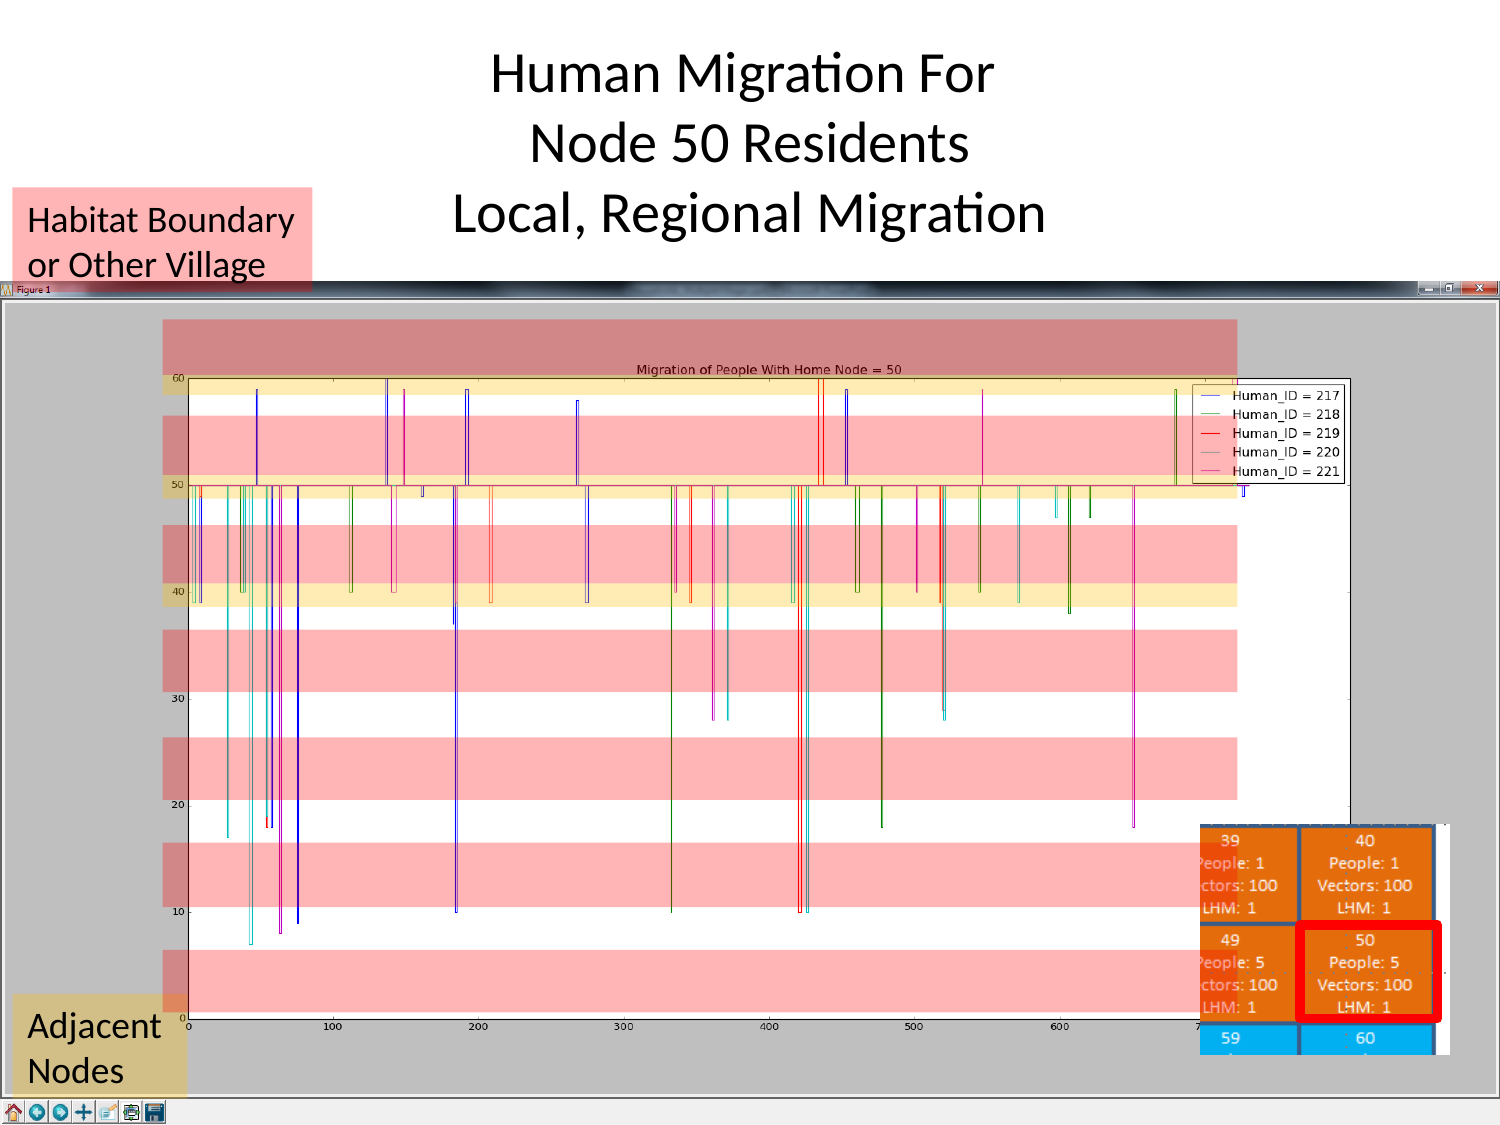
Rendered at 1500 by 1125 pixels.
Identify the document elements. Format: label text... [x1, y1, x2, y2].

title Human Migration For Node 50 Residents Local, Regional Migration [75, 45, 1425, 233]
picture [0, 280, 1500, 1125]
text_box Habitat Boundary or Other Village [12, 187, 313, 279]
